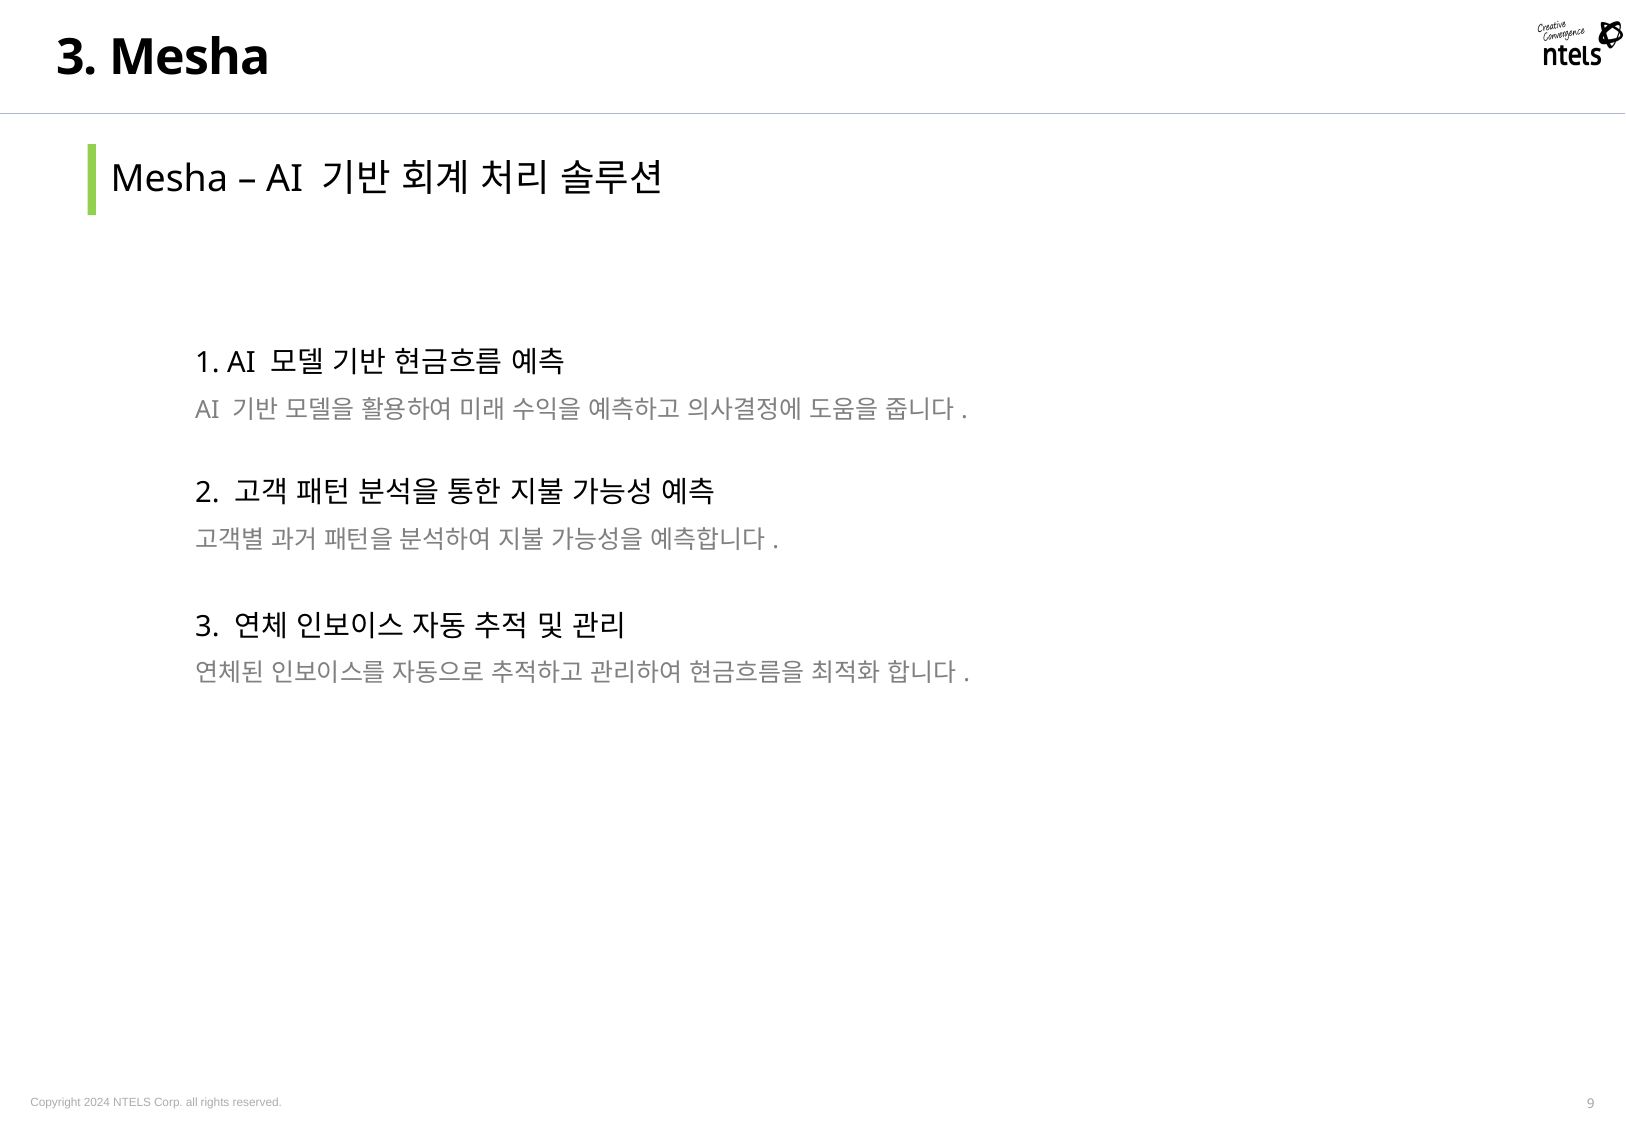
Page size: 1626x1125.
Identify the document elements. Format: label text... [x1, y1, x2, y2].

picture [1536, 0, 1624, 99]
text_box 3. 연체 인보이스 자동 추적 및 관리 연체된 인보이스를 자동으로 추적하고 관리하여 현금흐름을 최적화 합니다. [180, 582, 1445, 695]
text_box 1. AI 모델 기반 현금흐름 예측 AI 기반 모델을 활용하여 미래 수익을 예측하고 의사결정에 도움을 줍니다. [180, 318, 1445, 431]
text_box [87, 144, 698, 216]
list 3. Mesha [41, 23, 1095, 92]
text_box 2. 고객 패턴 분석을 통한 지불 가능성 예측 고객별 과거 패턴을 분석하여 지불 가능성을 예측합니다. [180, 448, 1445, 561]
